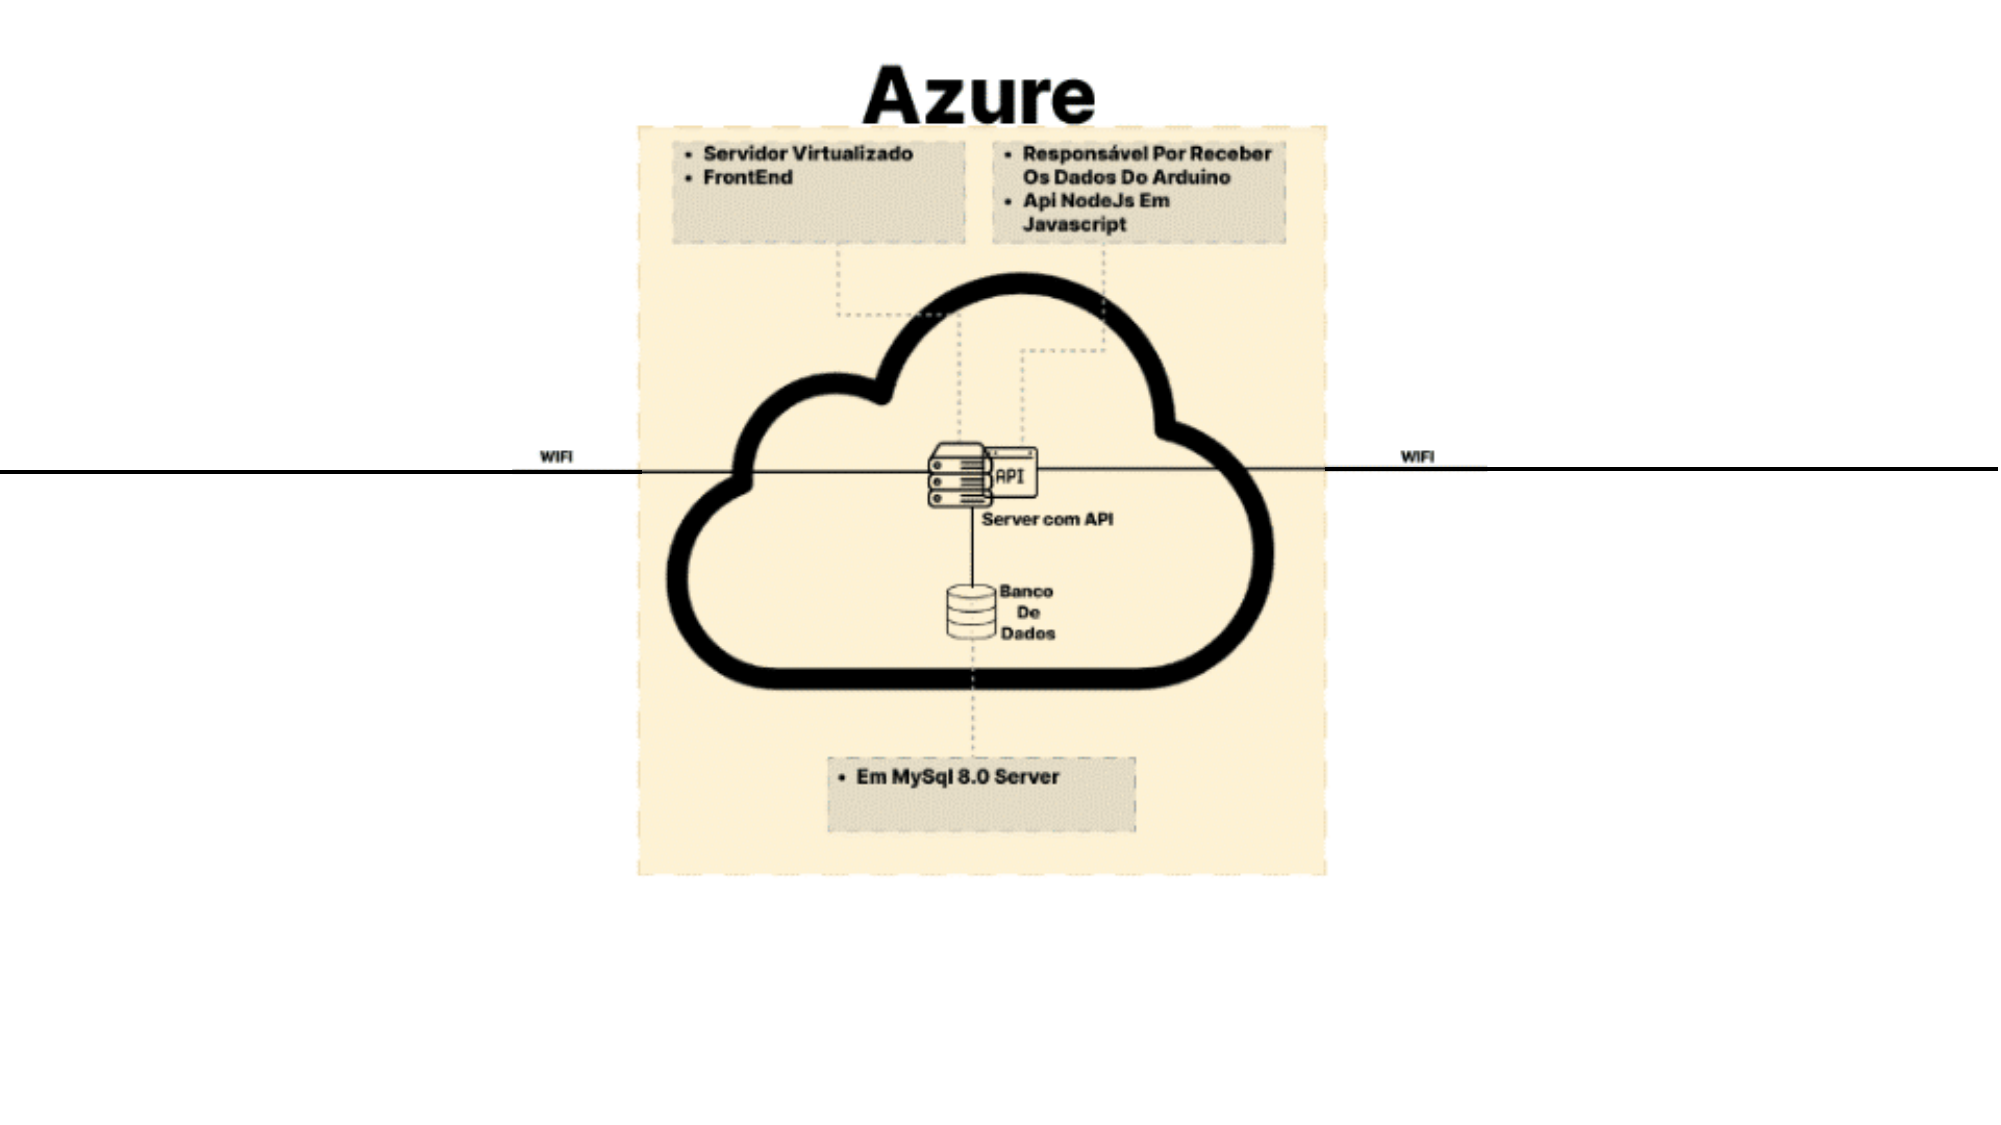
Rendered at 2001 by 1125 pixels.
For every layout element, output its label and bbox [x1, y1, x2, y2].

picture [512, 36, 1488, 1089]
